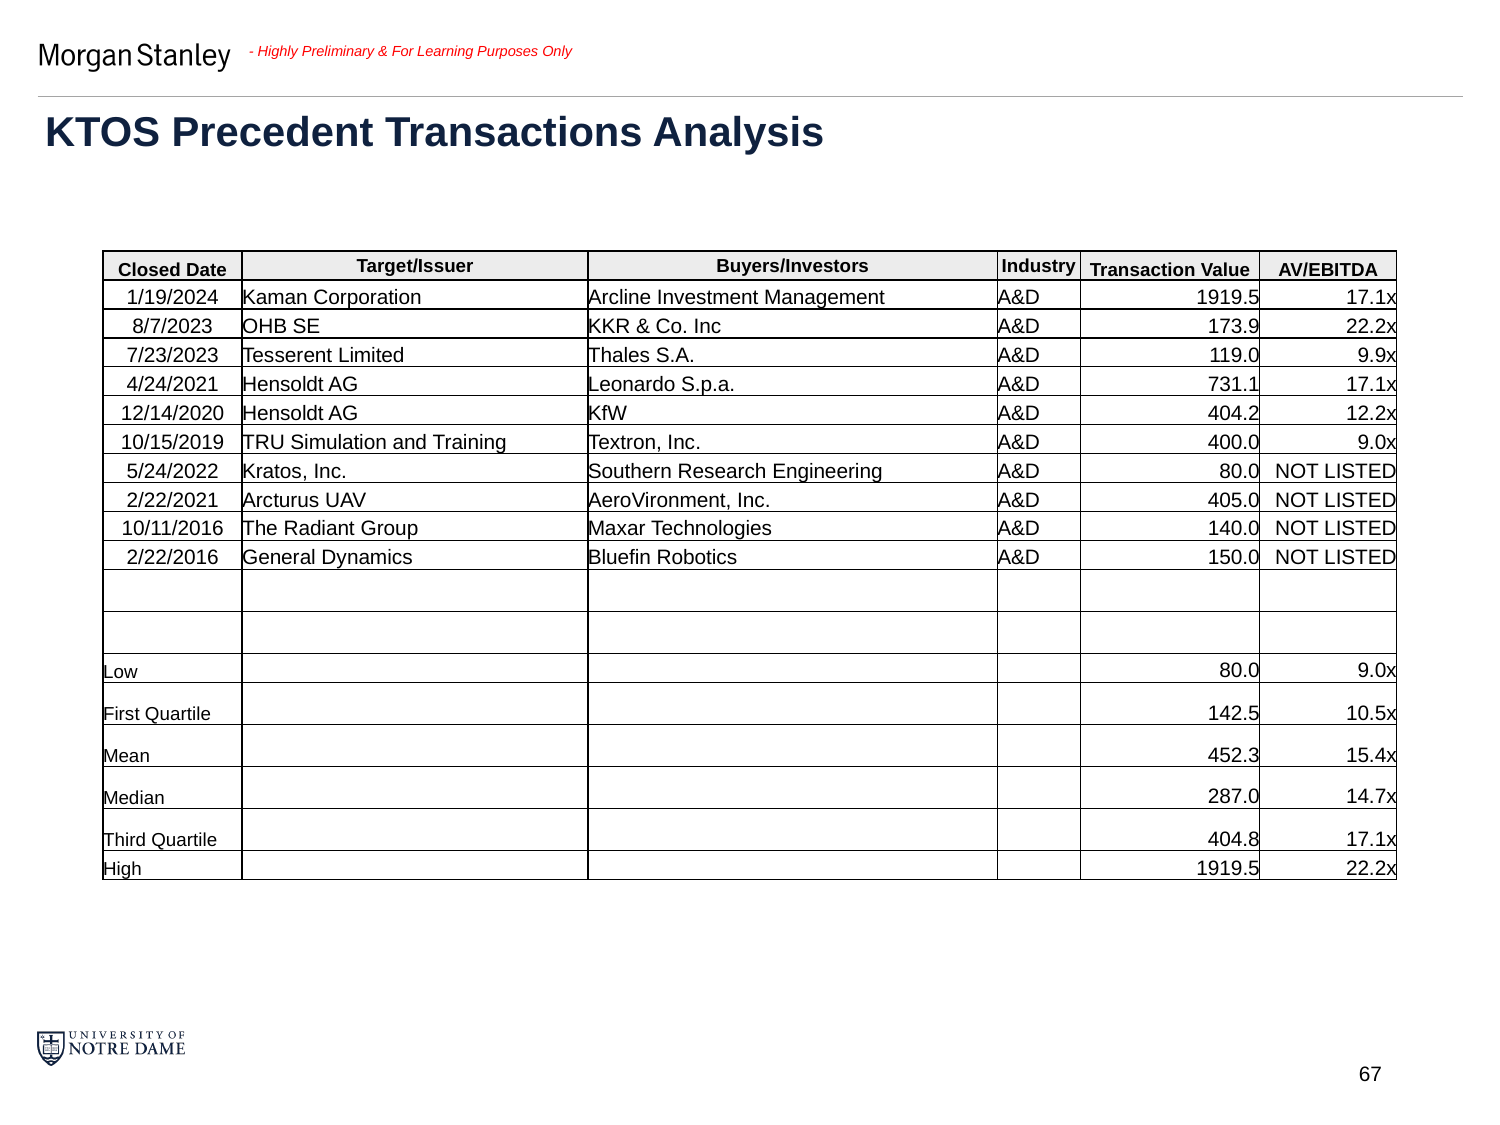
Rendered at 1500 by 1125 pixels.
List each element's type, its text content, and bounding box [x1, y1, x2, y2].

table_cell [1260, 570, 1396, 611]
table_cell Hensoldt AG [243, 396, 587, 424]
table_cell 12.2x [1260, 396, 1396, 424]
table_header AV/EBITDA [1260, 252, 1396, 279]
table_cell 80.0 [1081, 454, 1259, 482]
table_cell A&D [998, 281, 1080, 308]
table_cell Thales S.A. [589, 339, 997, 366]
table_cell 14.7x [1260, 767, 1396, 808]
table_cell TRU Simulation and Training [243, 425, 587, 453]
table_cell [104, 612, 241, 653]
table_cell Arcline Investment Management [589, 281, 997, 308]
table_header Transaction Value [1081, 252, 1259, 279]
table_cell 12/14/2020 [104, 396, 241, 424]
table_cell [998, 851, 1080, 879]
table_cell 80.0 [1081, 654, 1259, 682]
table_cell KfW [589, 396, 997, 424]
table_cell 731.1 [1081, 367, 1259, 395]
table_cell 2/22/2016 [104, 541, 241, 569]
table_cell 22.2x [1260, 851, 1396, 879]
table_cell Kaman Corporation [243, 281, 587, 308]
table_cell 400.0 [1081, 425, 1259, 453]
slide_number ‹#› [1059, 1042, 1397, 1103]
picture [26, 30, 244, 85]
table_cell A&D [998, 454, 1080, 482]
table_cell 9.0x [1260, 654, 1396, 682]
table_cell 1919.5 [1081, 851, 1259, 879]
table_header Buyers/Investors [589, 252, 997, 279]
table_cell [589, 612, 997, 653]
table_cell 10.5x [1260, 683, 1396, 724]
table_cell 404.2 [1081, 396, 1259, 424]
table_cell General Dynamics [243, 541, 587, 569]
table_cell NOT LISTED [1260, 454, 1396, 482]
table_cell [589, 683, 997, 724]
table_cell [589, 851, 997, 879]
list KTOS Precedent Transactions Analysis [37, 83, 1163, 163]
table_cell OHB SE [243, 310, 587, 337]
table_cell 15.4x [1260, 725, 1396, 766]
table_cell [998, 767, 1080, 808]
table_cell 140.0 [1081, 512, 1259, 540]
table_cell [998, 809, 1080, 850]
table_cell 1919.5 [1081, 281, 1259, 308]
table_cell 5/24/2022 [104, 454, 241, 482]
table_cell 287.0 [1081, 767, 1259, 808]
table_cell [998, 683, 1080, 724]
table_cell [589, 809, 997, 850]
table_cell [589, 767, 997, 808]
table_cell NOT LISTED [1260, 541, 1396, 569]
table_cell [243, 654, 587, 682]
table_cell [589, 654, 997, 682]
table_cell 22.2x [1260, 310, 1396, 337]
table_cell First Quartile [104, 683, 241, 724]
table_header Target/Issuer [243, 252, 587, 279]
table_cell [243, 683, 587, 724]
table_cell A&D [998, 483, 1080, 511]
table_cell A&D [998, 541, 1080, 569]
table_cell A&D [998, 367, 1080, 395]
table_cell A&D [998, 512, 1080, 540]
table_cell A&D [998, 425, 1080, 453]
table_cell 9.9x [1260, 339, 1396, 366]
table_cell 150.0 [1081, 541, 1259, 569]
table_cell [998, 612, 1080, 653]
table_cell 405.0 [1081, 483, 1259, 511]
table_cell A&D [998, 310, 1080, 337]
table_cell 452.3 [1081, 725, 1259, 766]
table_cell 10/11/2016 [104, 512, 241, 540]
picture [37, 1031, 185, 1066]
table_cell Low [104, 654, 241, 682]
table_cell [1260, 612, 1396, 653]
table_cell Bluefin Robotics [589, 541, 997, 569]
table_cell 404.8 [1081, 809, 1259, 850]
table_cell Third Quartile [104, 809, 241, 850]
table_cell 7/23/2023 [104, 339, 241, 366]
table_cell 17.1x [1260, 809, 1396, 850]
table_cell [243, 612, 587, 653]
table_cell 142.5 [1081, 683, 1259, 724]
table_cell [1081, 612, 1259, 653]
table_cell [243, 725, 587, 766]
table_cell 10/15/2019 [104, 425, 241, 453]
table_cell [243, 767, 587, 808]
table_cell High [104, 851, 241, 879]
table_header Closed Date [104, 252, 241, 279]
table_cell Mean [104, 725, 241, 766]
table_cell [589, 725, 997, 766]
table_cell Maxar Technologies [589, 512, 997, 540]
table_cell Arcturus UAV [243, 483, 587, 511]
table_cell 4/24/2021 [104, 367, 241, 395]
table_cell [998, 570, 1080, 611]
table_cell 2/22/2021 [104, 483, 241, 511]
table_cell Southern Research Engineering [589, 454, 997, 482]
table_cell AeroVironment, Inc. [589, 483, 997, 511]
table_cell [243, 570, 587, 611]
table_cell NOT LISTED [1260, 483, 1396, 511]
table_cell The Radiant Group [243, 512, 587, 540]
table_cell KKR & Co. Inc [589, 310, 997, 337]
table_cell A&D [998, 339, 1080, 366]
table_cell 119.0 [1081, 339, 1259, 366]
table_header Industry [998, 252, 1080, 279]
table_cell Hensoldt AG [243, 367, 587, 395]
table_cell 1/19/2024 [104, 281, 241, 308]
table_cell 173.9 [1081, 310, 1259, 337]
table_cell [243, 809, 587, 850]
table_cell A&D [998, 396, 1080, 424]
table_cell [998, 654, 1080, 682]
table_cell Kratos, Inc. [243, 454, 587, 482]
table_cell 9.0x [1260, 425, 1396, 453]
table_cell NOT LISTED [1260, 512, 1396, 540]
table_cell Leonardo S.p.a. [589, 367, 997, 395]
table_cell 17.1x [1260, 367, 1396, 395]
table_cell 8/7/2023 [104, 310, 241, 337]
table_cell [104, 570, 241, 611]
table_cell Tesserent Limited [243, 339, 587, 366]
table_cell [589, 570, 997, 611]
table_cell 17.1x [1260, 281, 1396, 308]
table_cell Textron, Inc. [589, 425, 997, 453]
table_cell [243, 851, 587, 879]
table_cell [998, 725, 1080, 766]
table_cell Median [104, 767, 241, 808]
table_cell [1081, 570, 1259, 611]
